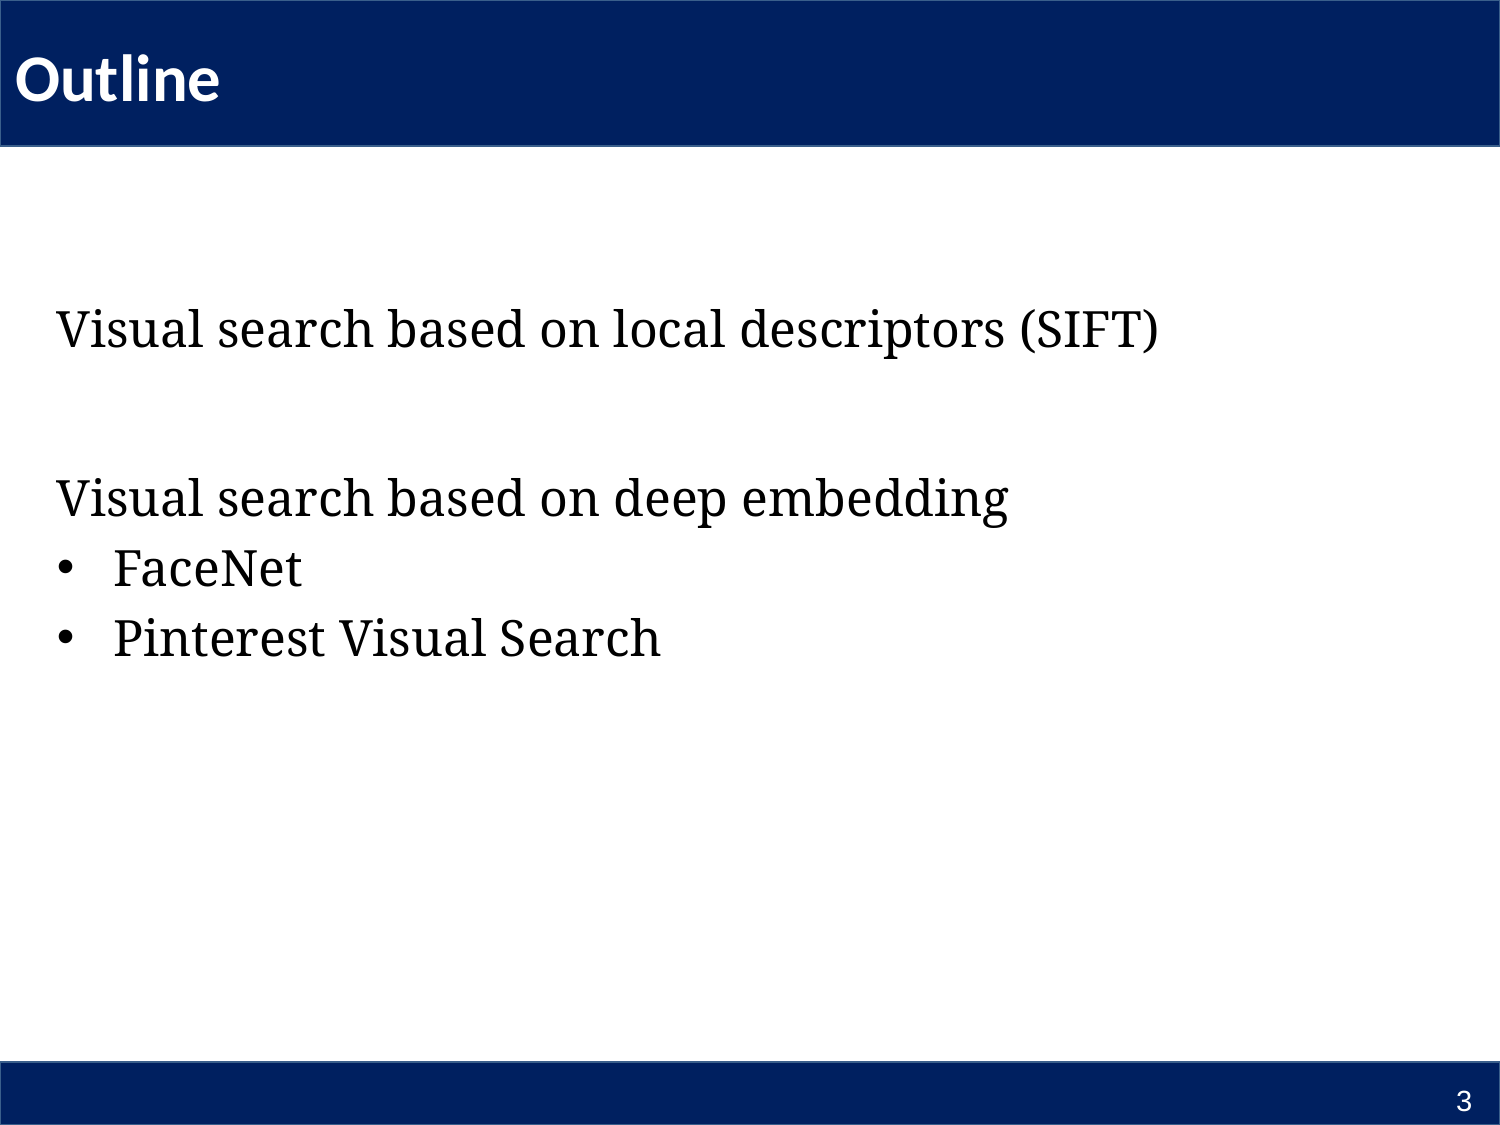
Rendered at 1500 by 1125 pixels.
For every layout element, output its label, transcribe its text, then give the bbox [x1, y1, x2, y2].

text_box Visual search based on local descriptors (SIFT) Visual search based on deep embedding FaceNet Pinterest Visual Search [42, 149, 1488, 1005]
slide_number 3 [1137, 1074, 1488, 1125]
title Outline [0, 0, 1348, 150]
